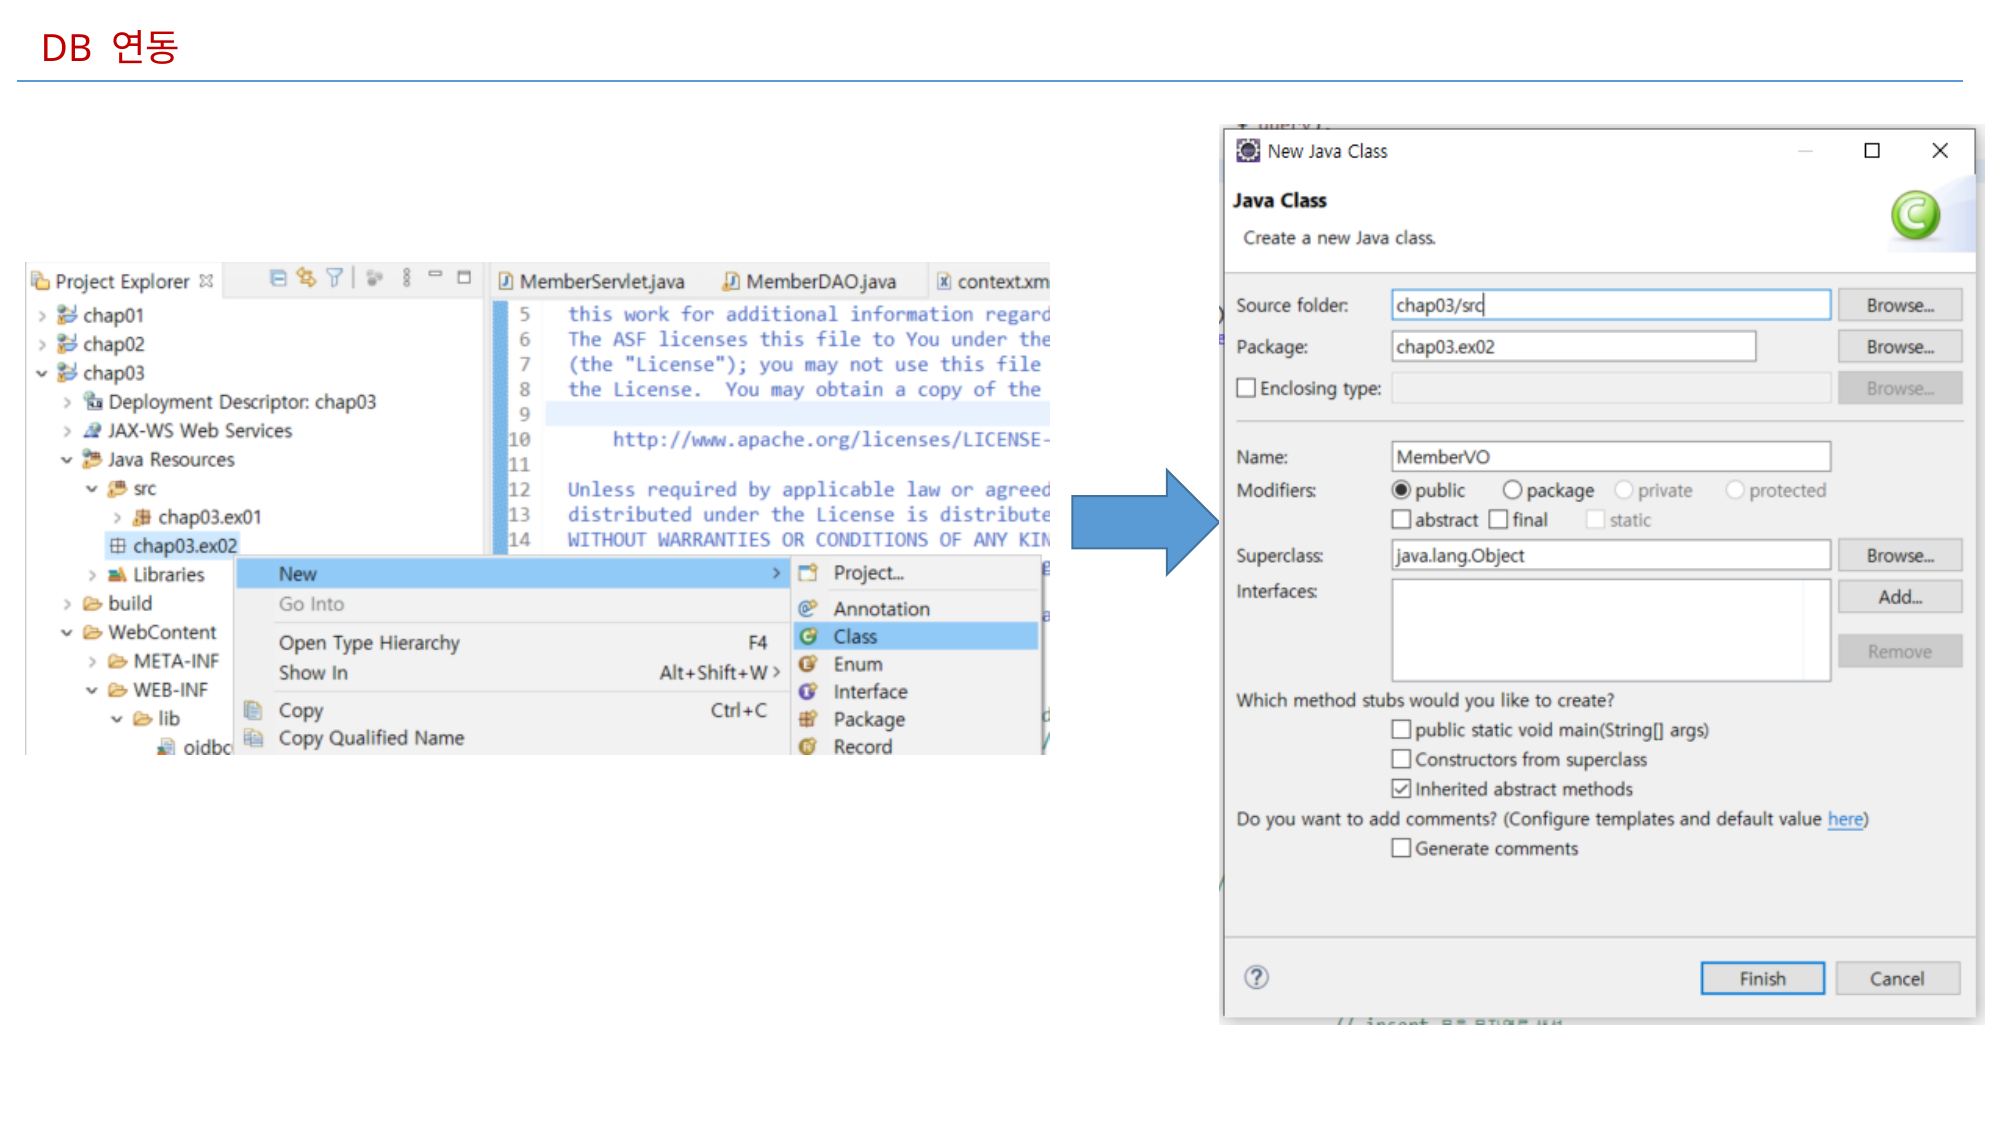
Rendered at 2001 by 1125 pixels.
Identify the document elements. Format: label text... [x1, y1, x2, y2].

text_box DB 연동 [25, 16, 729, 77]
text_box [1071, 467, 1219, 578]
picture [1219, 124, 1985, 1025]
picture [25, 262, 1050, 755]
